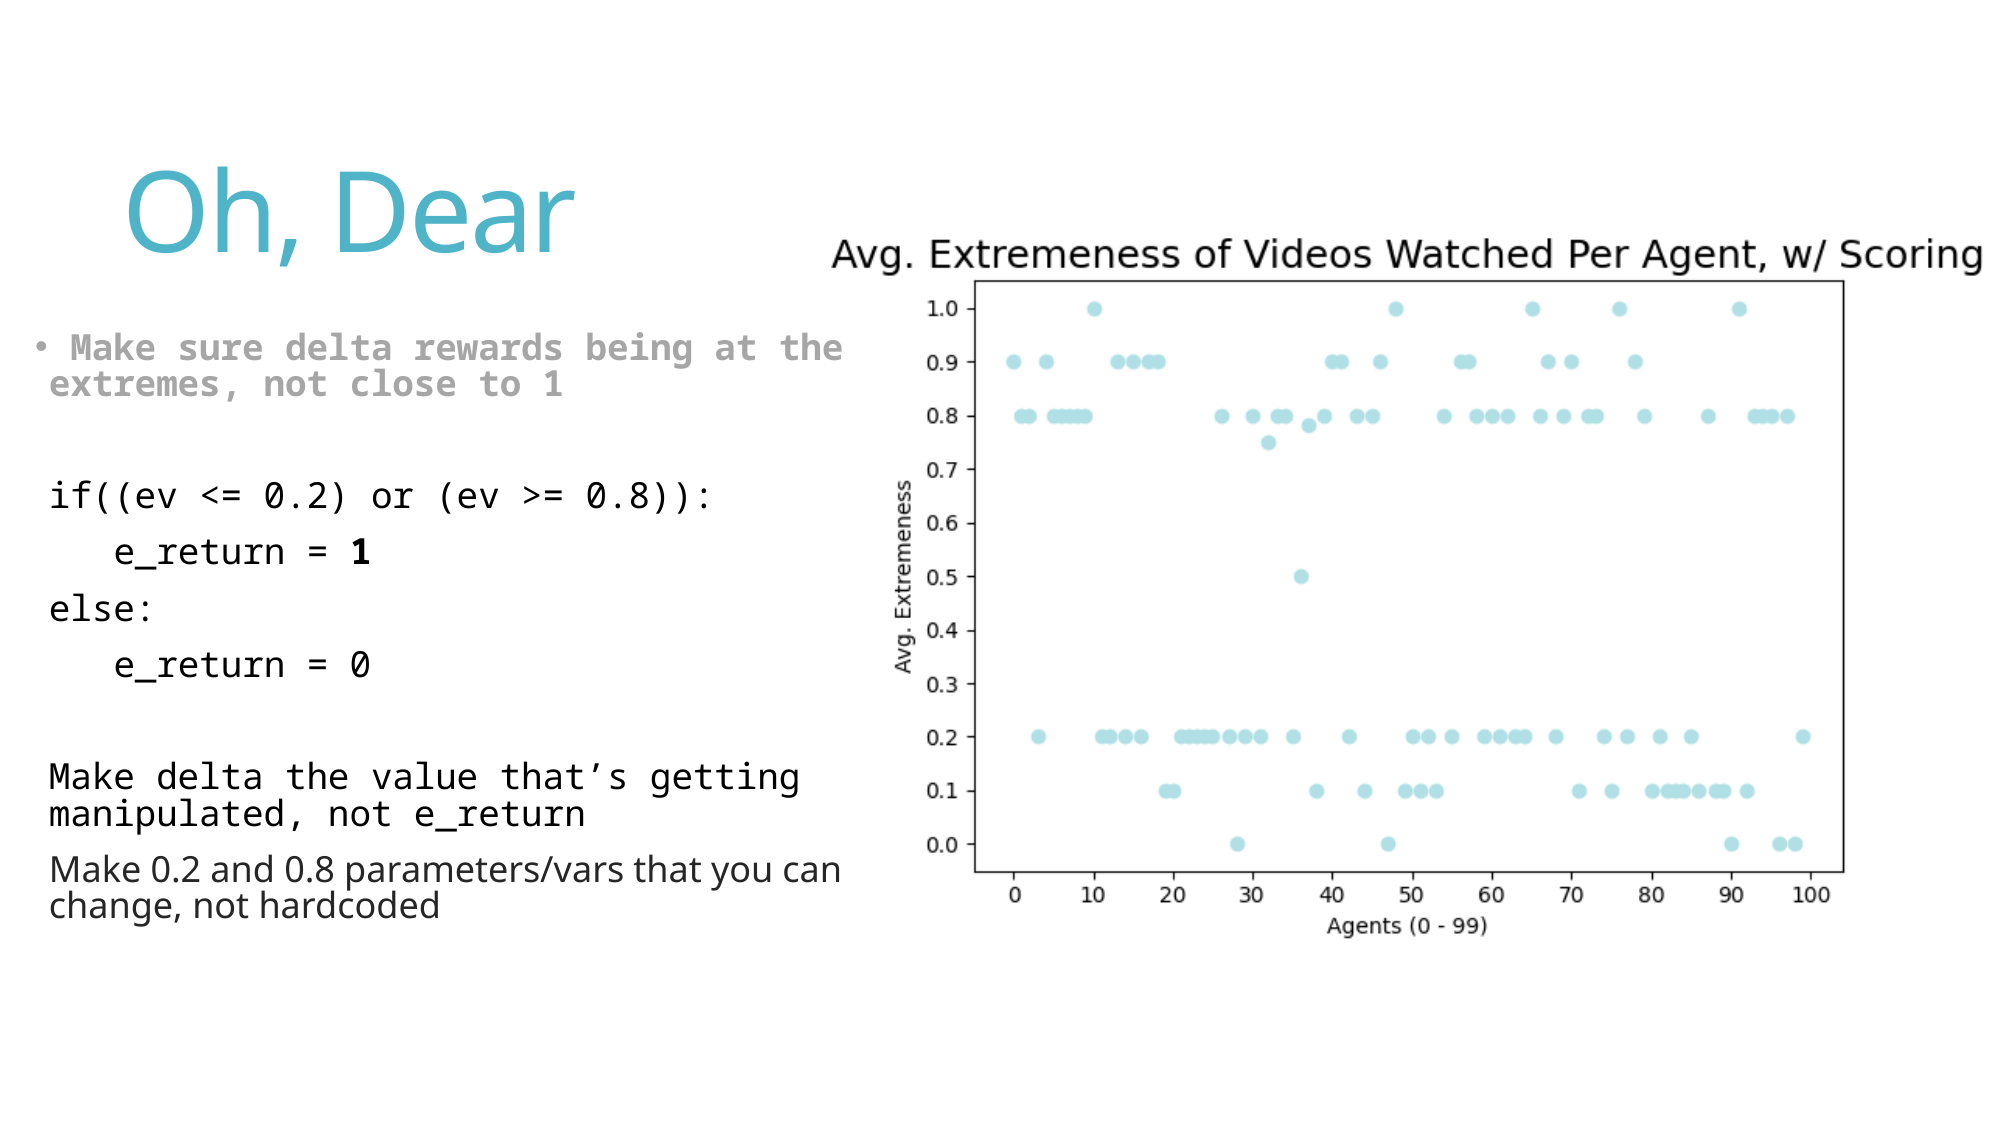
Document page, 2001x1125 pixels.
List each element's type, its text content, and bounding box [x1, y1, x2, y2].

picture [816, 223, 2000, 955]
list Make sure delta rewards being at the extremes, not close to 1 if((ev <= 0.2) or (ev >= 0.8)): e_return = 1 else: e_return = 0 Make delta the value that’s getting manipulated, not e_return Make 0.2 and 0.8 parameters/vars that you can change, not hardcoded [20, 323, 816, 942]
title Oh, Dear [107, 81, 1875, 323]
